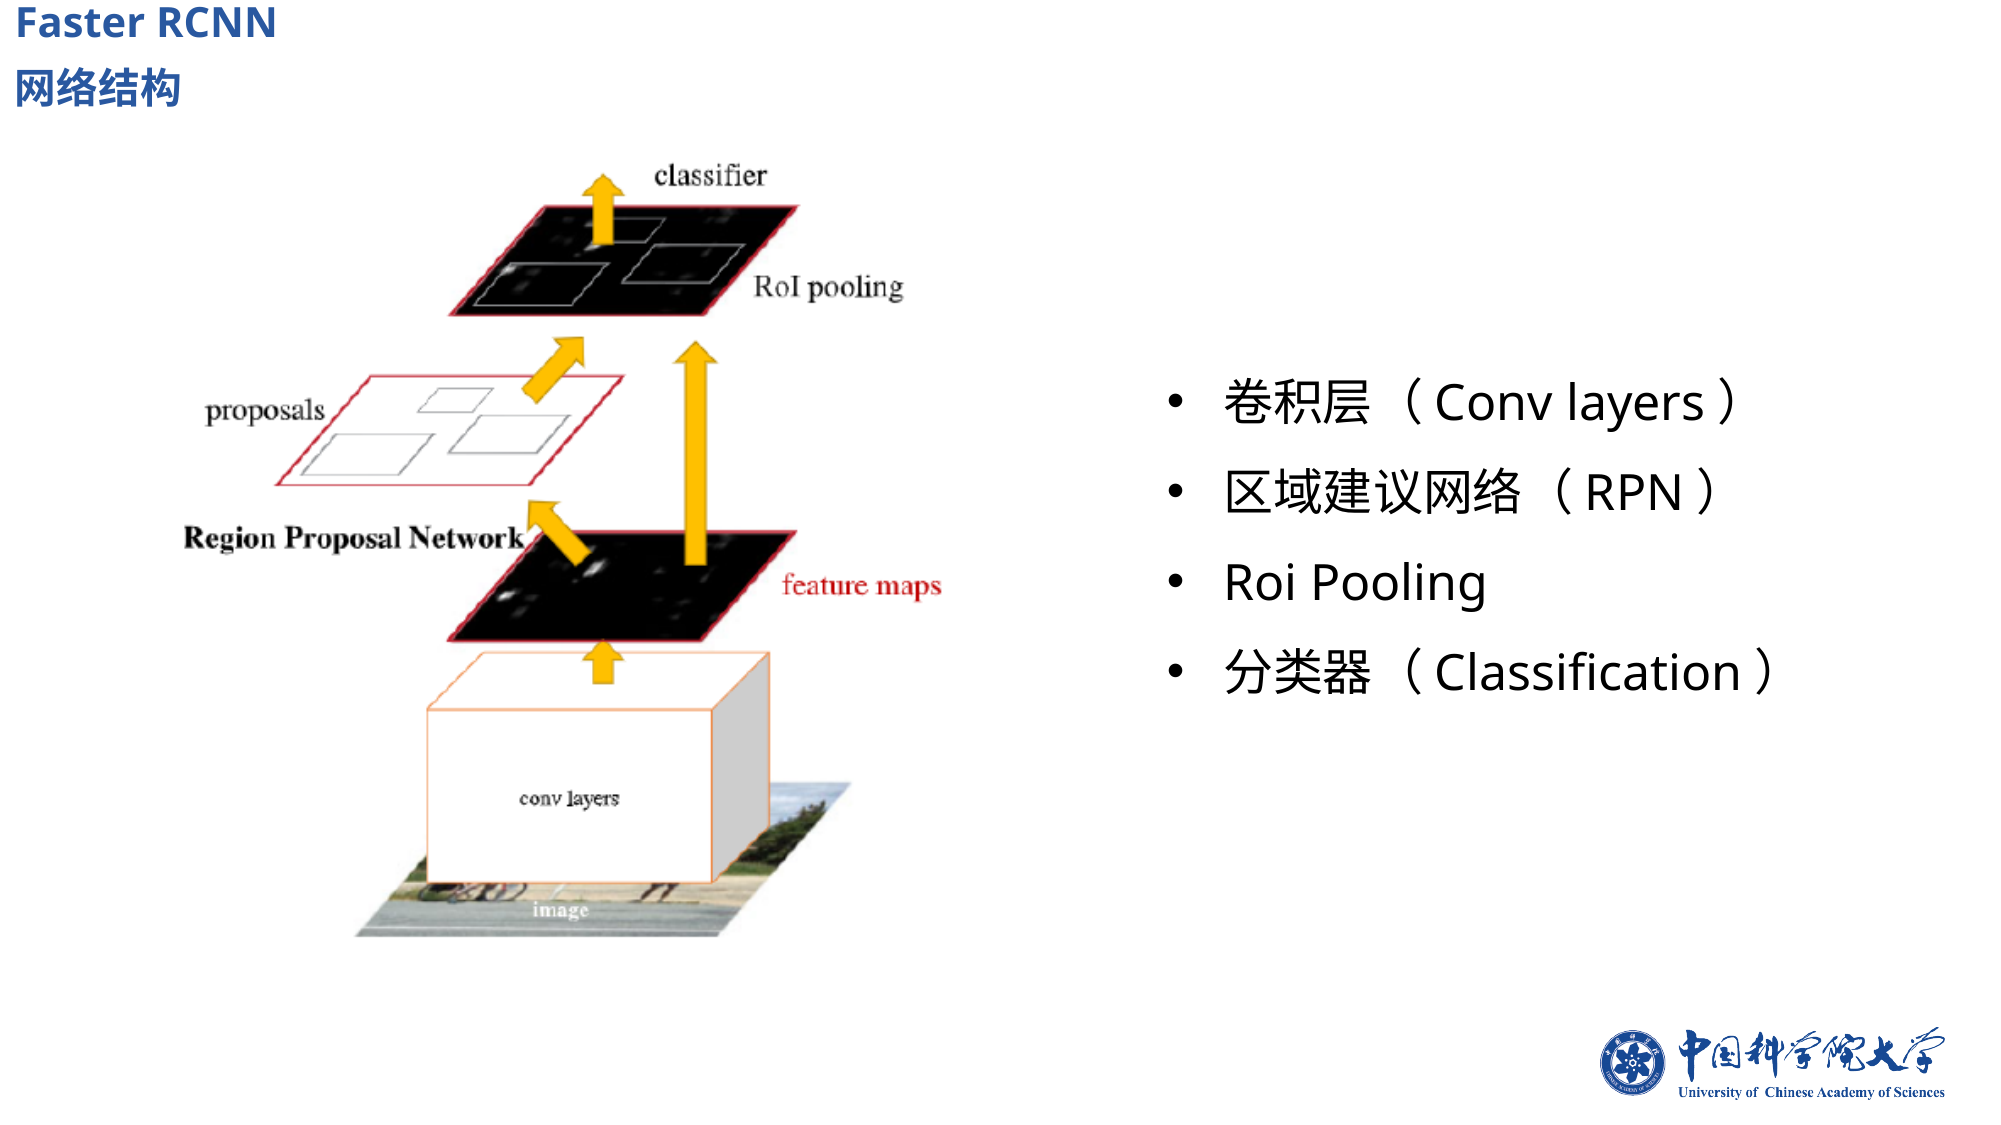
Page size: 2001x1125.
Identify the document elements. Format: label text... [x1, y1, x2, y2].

picture [117, 154, 1038, 983]
text_box 卷积层（Conv layers） 区域建议网络（RPN） Roi Pooling 分类器（Classification） [1152, 333, 1834, 798]
picture [1600, 1027, 1945, 1100]
list Faster RCNN 网络结构 [0, 0, 893, 116]
